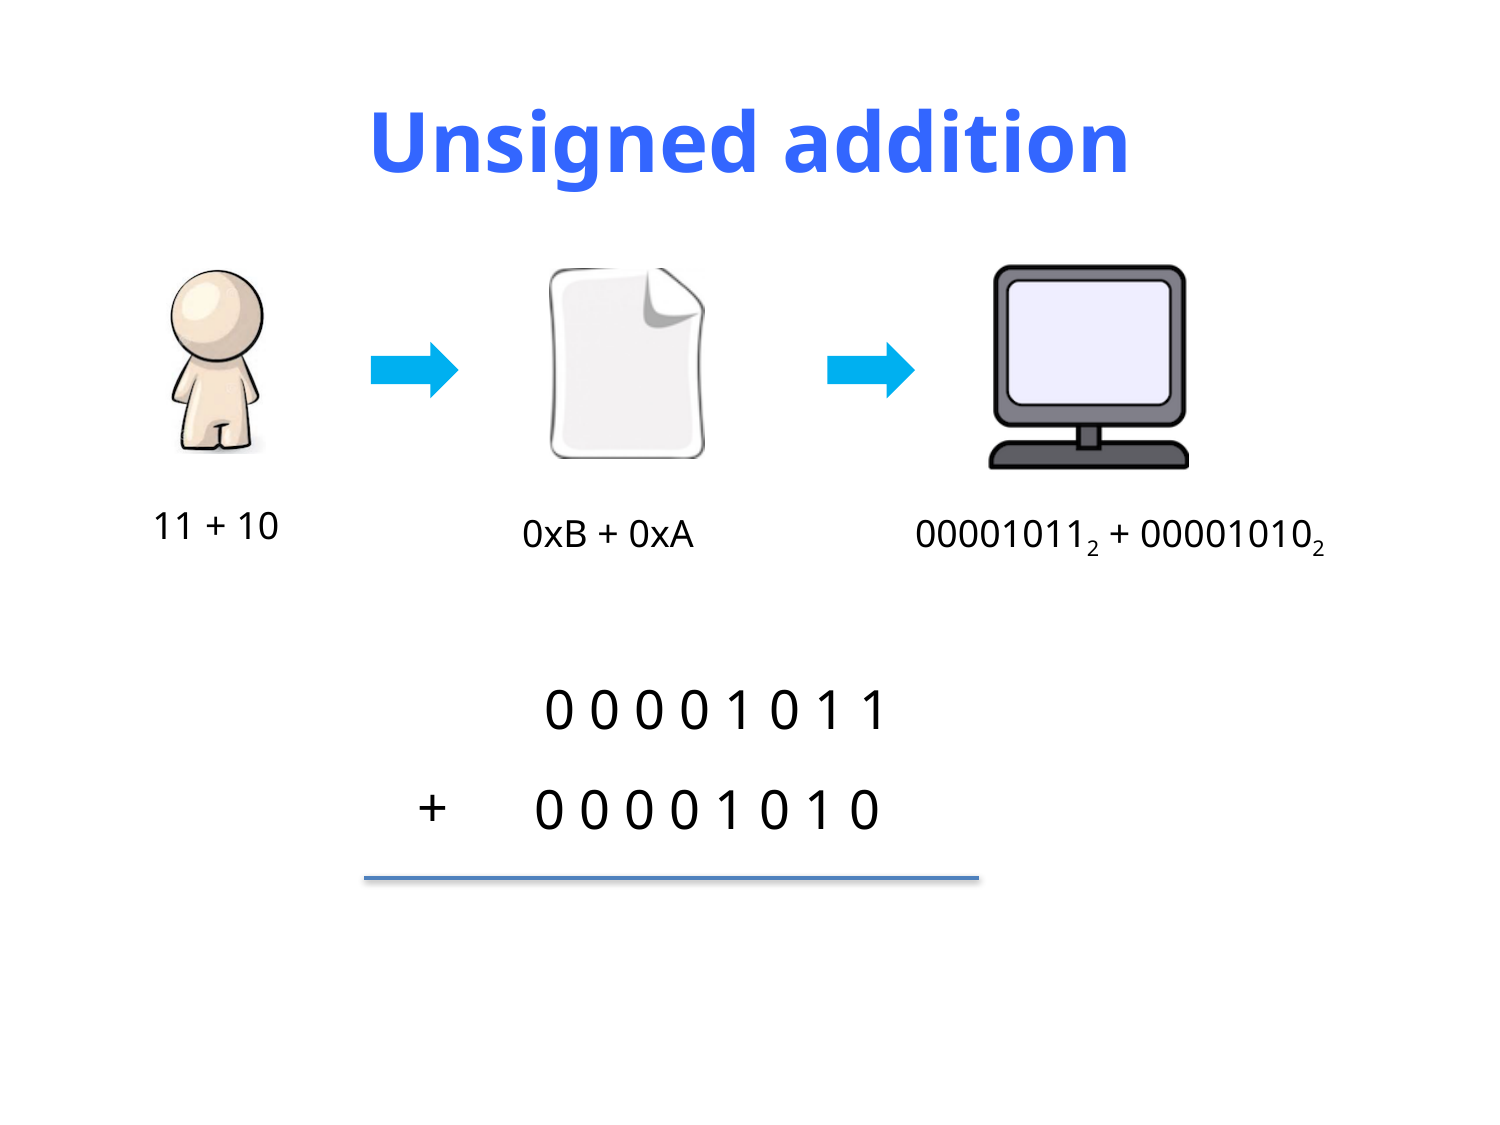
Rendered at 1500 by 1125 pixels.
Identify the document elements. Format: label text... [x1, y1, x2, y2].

text_box 0 0 0 0 1 0 1 0 [506, 767, 910, 848]
text_box 0 0 0 0 1 0 1 1 [529, 668, 906, 748]
text_box 0xB + 0xA [507, 502, 710, 563]
picture [549, 267, 705, 459]
text_box 000010112 + 000010102 [900, 502, 1340, 569]
picture [985, 262, 1189, 472]
picture [164, 267, 266, 454]
text_box [368, 339, 461, 401]
text_box + [402, 766, 464, 847]
text_box [825, 339, 918, 401]
title Unsigned addition [75, 45, 1425, 233]
text_box 11 + 10 [137, 495, 295, 555]
